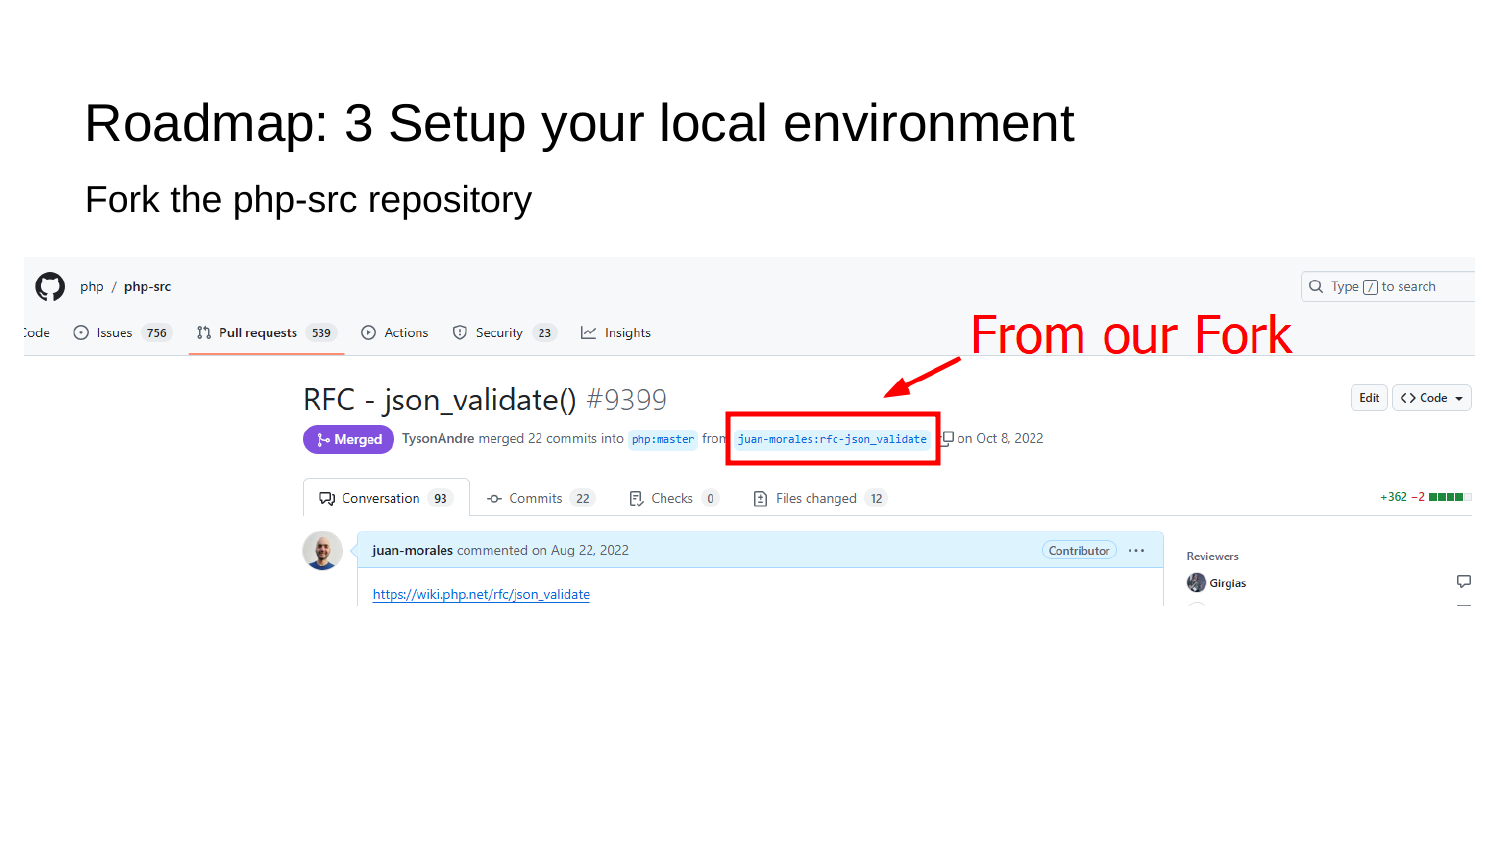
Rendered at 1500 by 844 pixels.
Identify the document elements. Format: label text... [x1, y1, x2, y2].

picture [24, 257, 1476, 607]
title Fork the php-src repository [69, 160, 1468, 233]
title Roadmap: 3 Setup your local environment [69, 72, 1468, 160]
